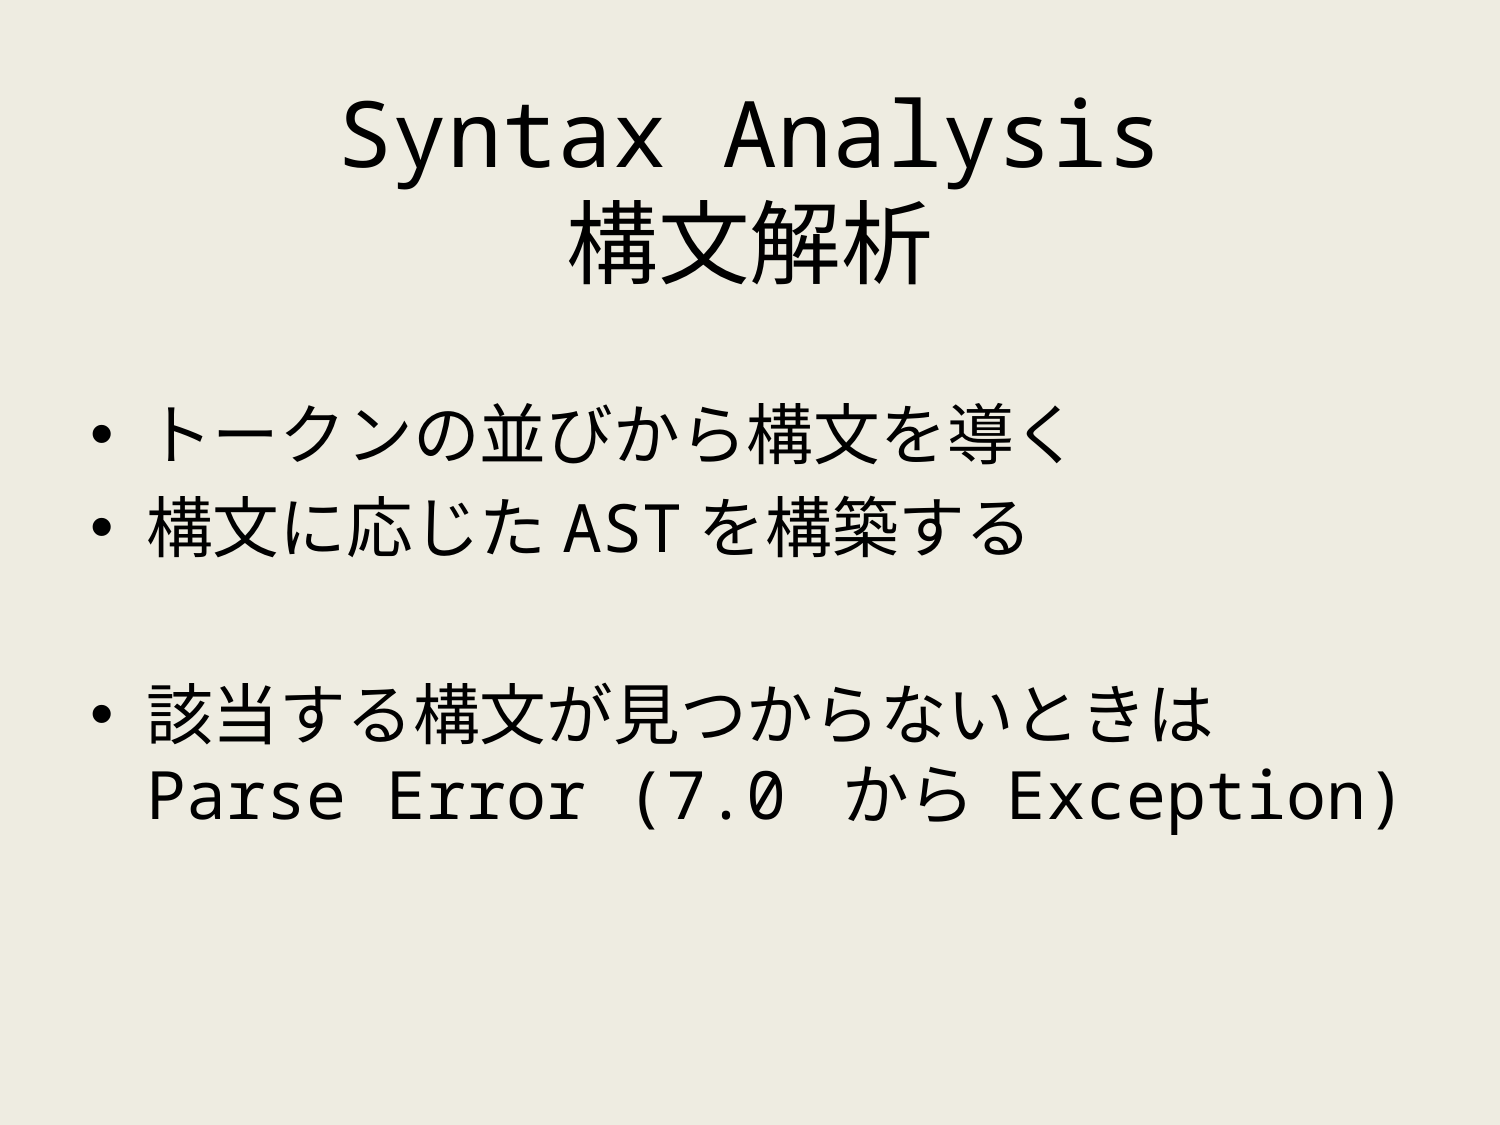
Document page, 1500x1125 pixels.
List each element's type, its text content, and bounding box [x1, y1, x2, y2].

list トークンの並びから構文を導く 構文に応じたASTを構築する 該当する構文が見つからないときは Parse Error (7.0 から Exception) [75, 385, 1425, 1005]
title Syntax Analysis 構文解析 [75, 45, 1425, 327]
